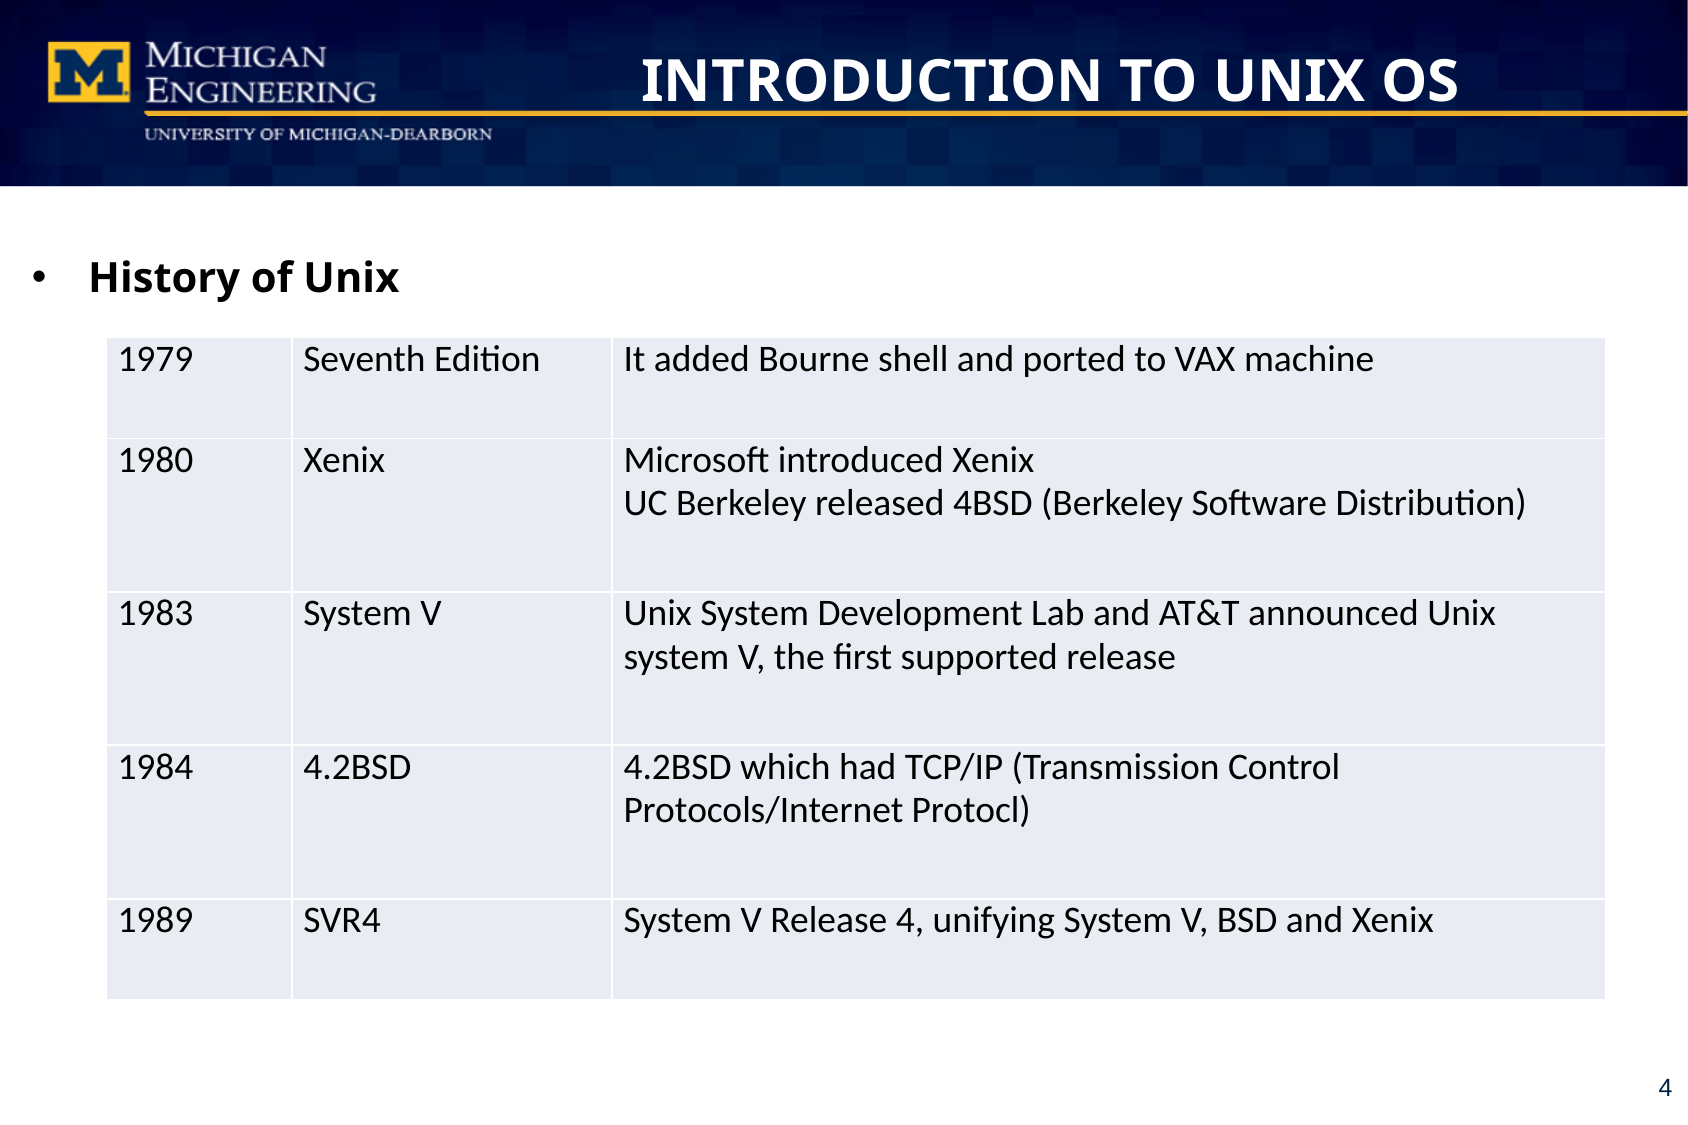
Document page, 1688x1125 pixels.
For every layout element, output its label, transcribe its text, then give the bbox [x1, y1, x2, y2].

table_cell System V Release 4, unifying System V, BSD and Xenix [613, 900, 1605, 999]
table_cell 4.2BSD [293, 746, 611, 898]
table_cell Microsoft introduced Xenix UC Berkeley released 4BSD (Berkeley Software Distribution) [613, 439, 1605, 591]
table_cell 4.2BSD which had TCP/IP (Transmission Control Protocols/Internet Protocl) [613, 746, 1605, 898]
table_cell 1983 [107, 593, 291, 744]
table_cell 1980 [107, 439, 291, 591]
title INTRODUCTION TO UNIX OS [432, 36, 1669, 133]
table_header 1979 [107, 338, 291, 438]
picture [0, 0, 1688, 1125]
table_cell Unix System Development Lab and AT&T announced Unix system V, the first supported release [613, 593, 1605, 744]
table_cell SVR4 [293, 900, 611, 999]
table_header Seventh Edition [293, 338, 611, 438]
table_cell 1989 [107, 900, 291, 999]
table_cell 1984 [107, 746, 291, 898]
list History of Unix [17, 243, 1669, 945]
table_header It added Bourne shell and ported to VAX machine [613, 338, 1605, 438]
table_cell Xenix [293, 439, 611, 591]
table_cell System V [293, 593, 611, 744]
slide_number 4 [1293, 1046, 1688, 1125]
